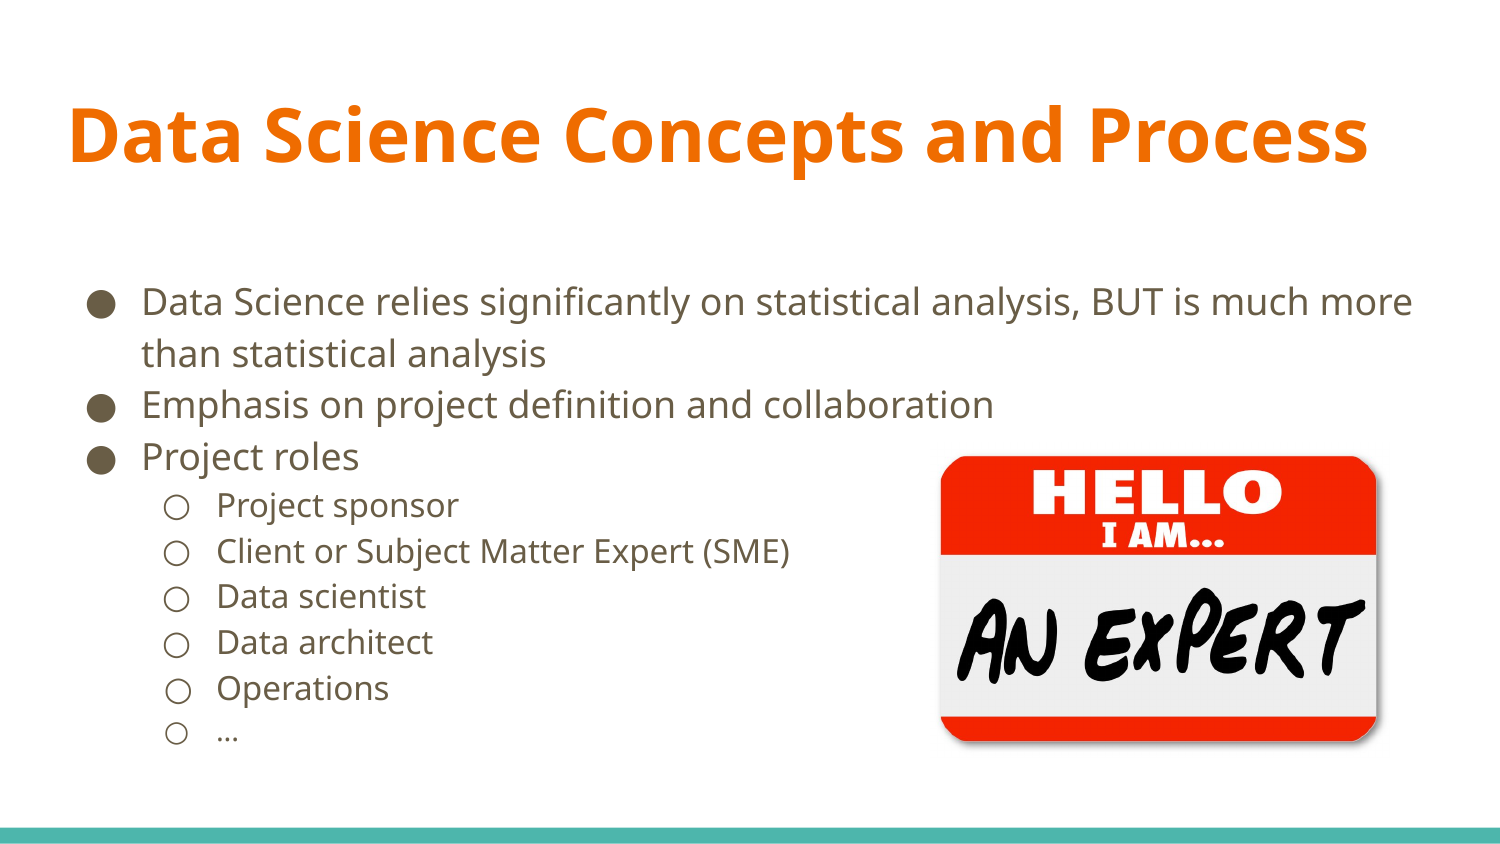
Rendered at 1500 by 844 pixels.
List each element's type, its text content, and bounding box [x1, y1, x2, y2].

list Data Science relies significantly on statistical analysis, BUT is much more than statistical analysis Emphasis on project definition and collaboration Project roles Project sponsor Client or Subject Matter Expert (SME) Data scientist Data architect Operations ... [51, 207, 1449, 783]
picture [930, 442, 1390, 758]
title Data Science Concepts and Process [51, 72, 1449, 189]
